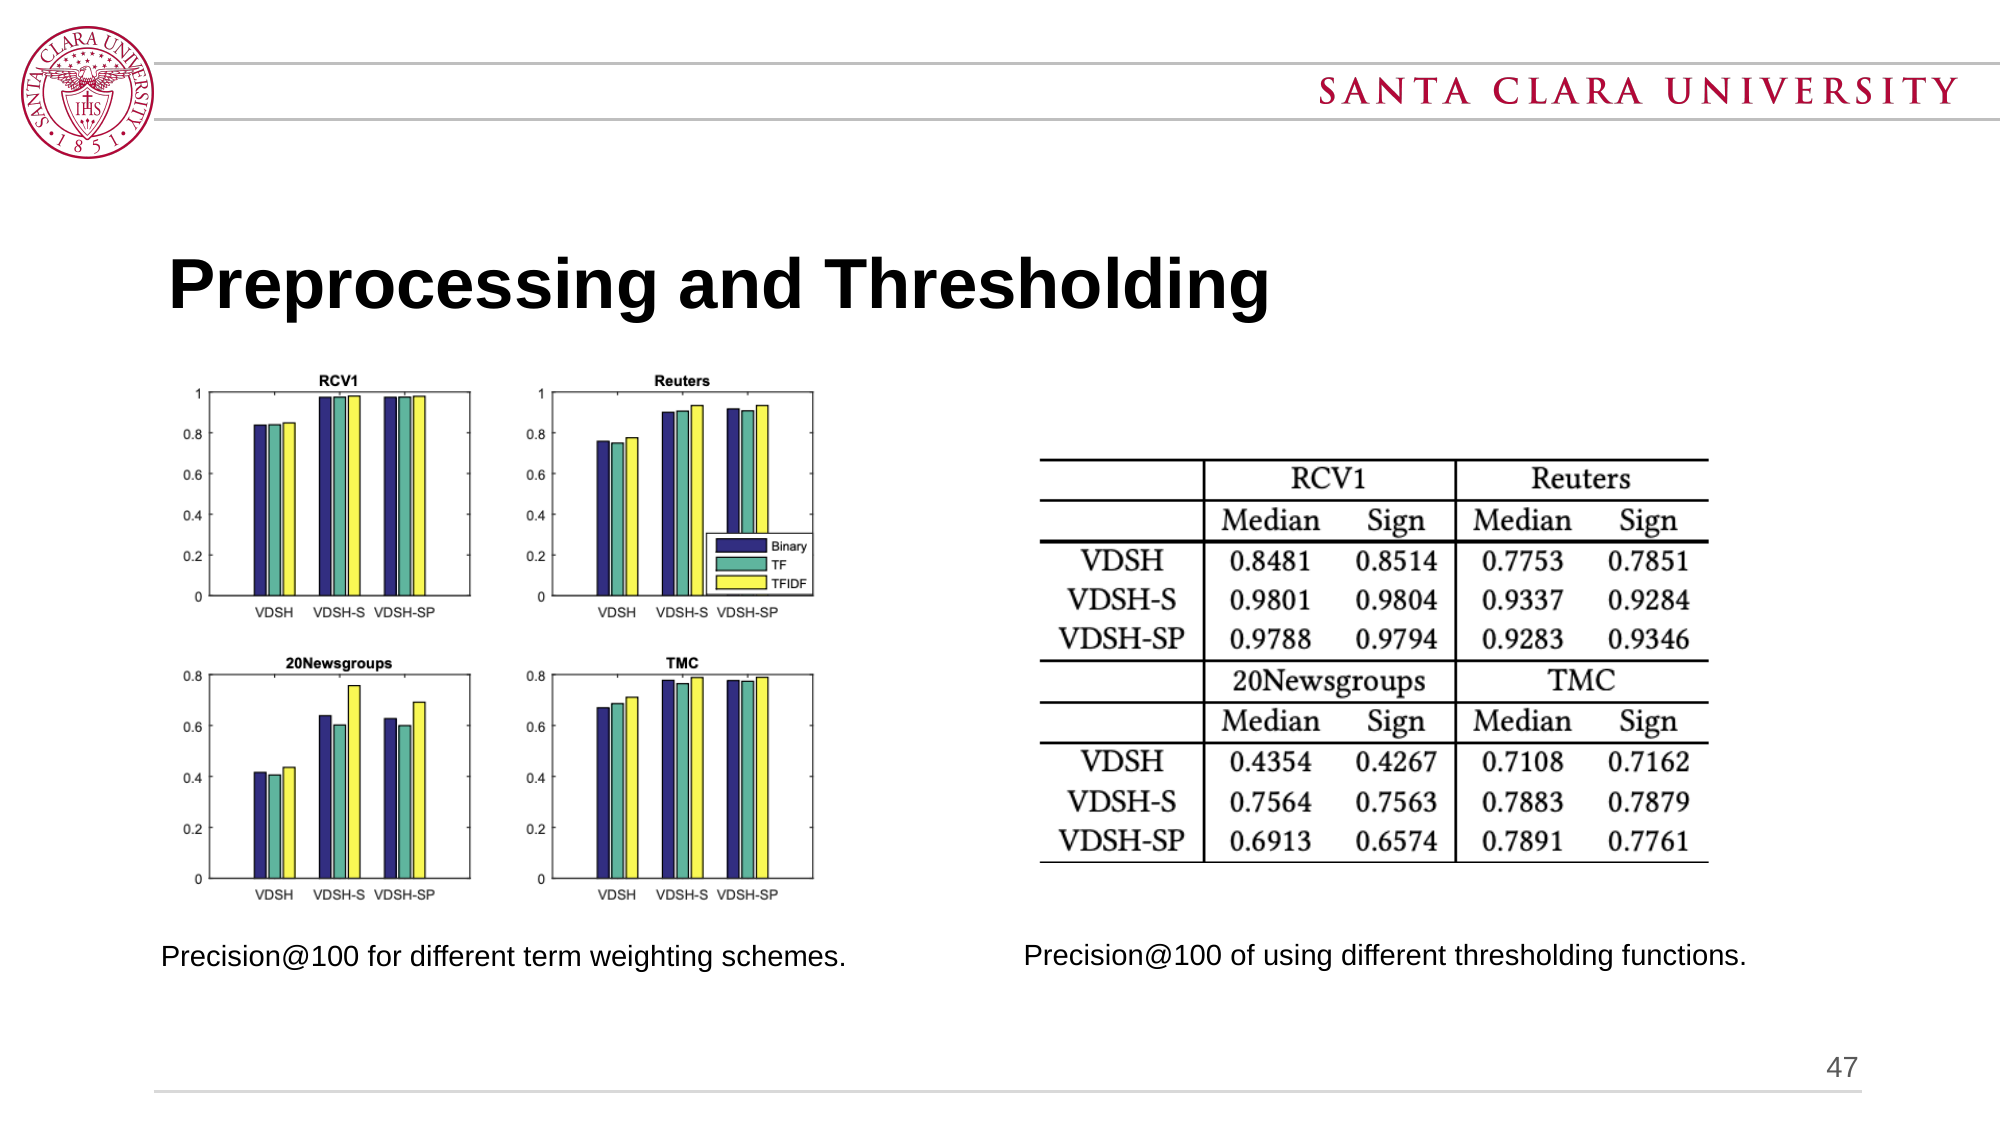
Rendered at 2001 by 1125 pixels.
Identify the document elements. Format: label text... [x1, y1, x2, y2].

title Preprocessing and Thresholding [153, 191, 1863, 380]
picture [958, 405, 1830, 863]
text_box Precision@100 of using different thresholding functions. [1008, 928, 1764, 979]
text_box Precision@100 for different term weighting schemes. [146, 929, 864, 980]
picture [153, 335, 856, 933]
list 47 [1238, 1026, 1874, 1092]
picture [1320, 77, 1958, 104]
picture [21, 26, 154, 159]
